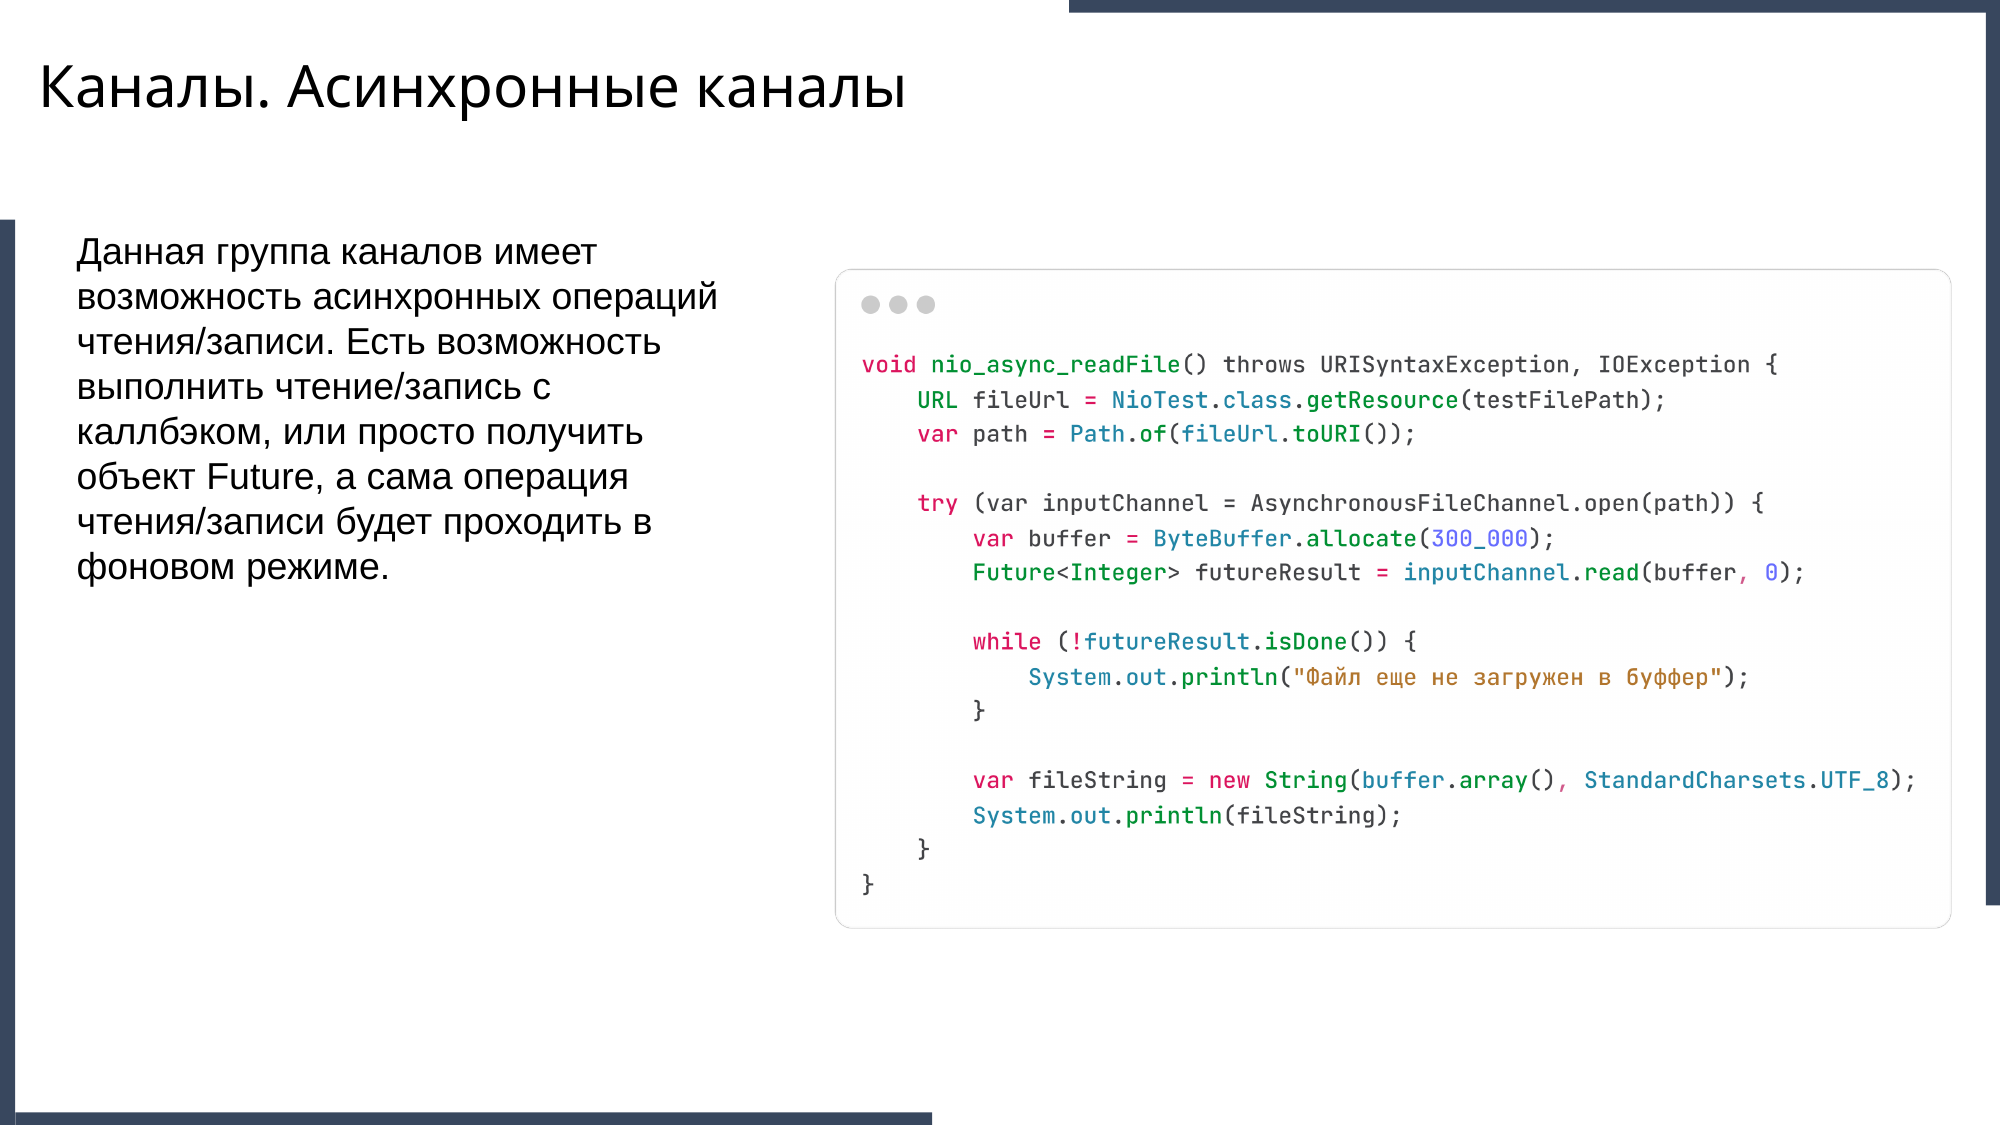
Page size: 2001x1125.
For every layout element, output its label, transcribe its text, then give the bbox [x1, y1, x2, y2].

text_box Каналы. Асинхронные каналы [24, 42, 1068, 127]
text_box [1068, 0, 2000, 906]
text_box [0, 219, 933, 1125]
picture [812, 246, 1974, 951]
